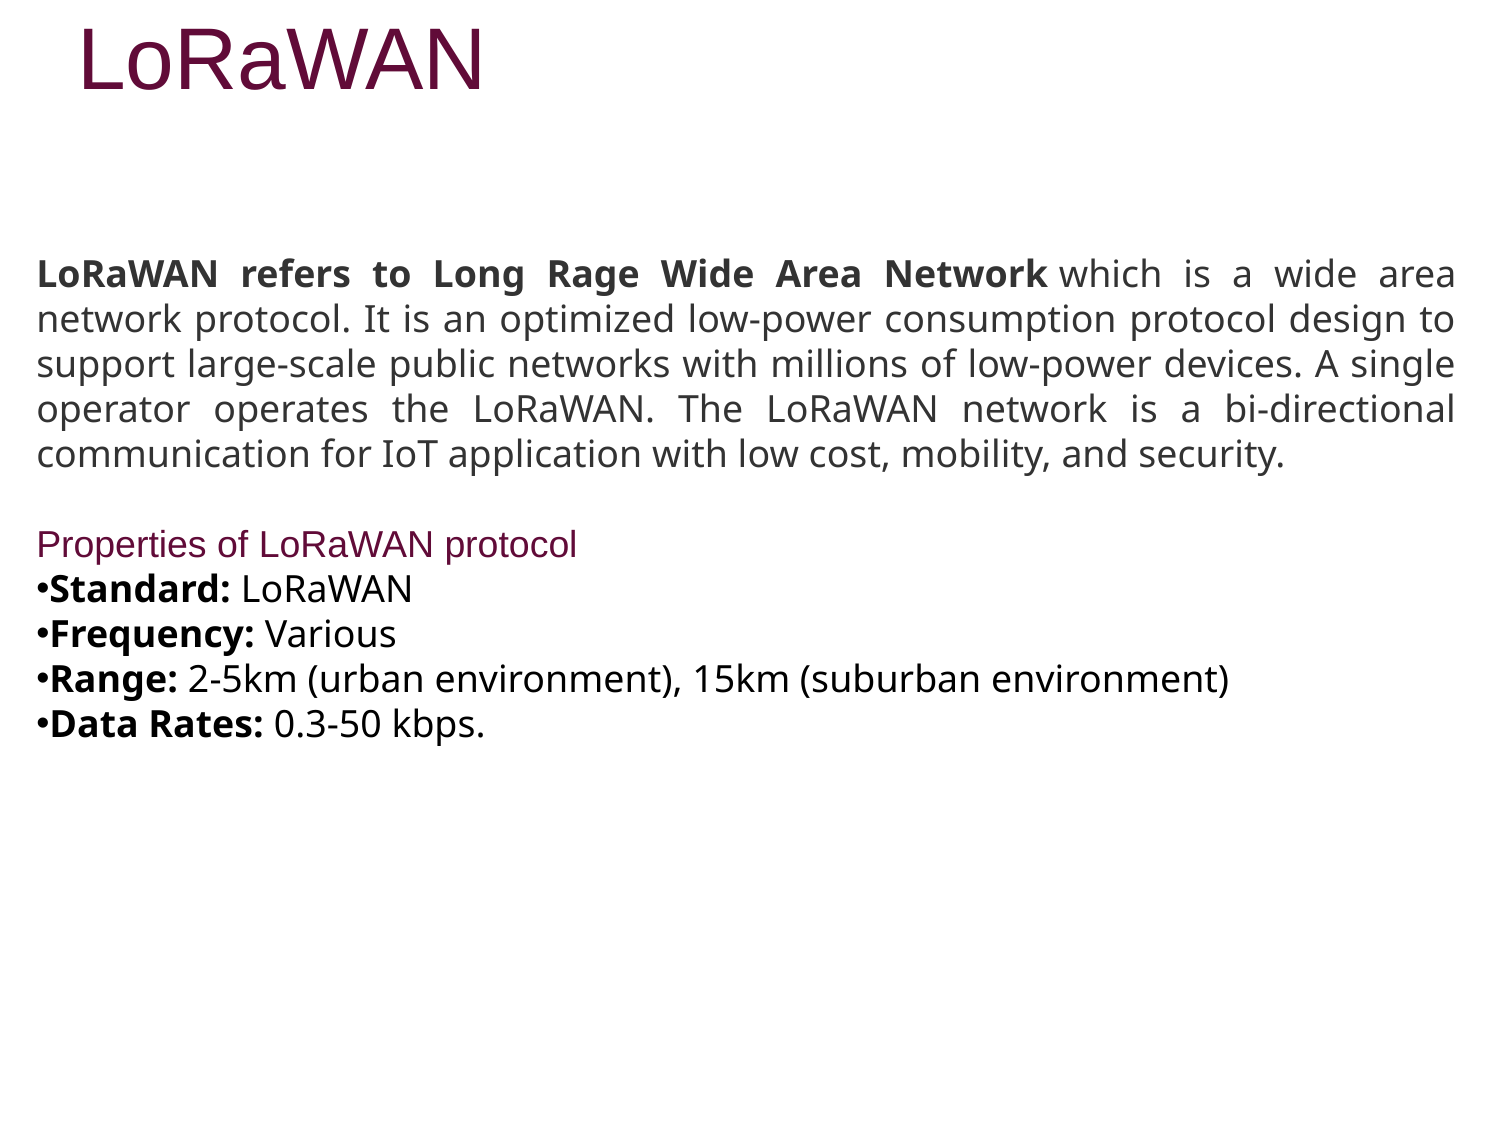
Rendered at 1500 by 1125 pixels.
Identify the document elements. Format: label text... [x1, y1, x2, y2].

title LoRaWAN [77, 1, 1417, 212]
list LoRaWAN refers to Long Rage Wide Area Network which is a wide area network protocol. It is an optimized low-power consumption protocol design to support large-scale public networks with millions of low-power devices. A single operator operates the LoRaWAN. The LoRaWAN network is a bi-directional communication for IoT application with low cost, mobility, and security. Properties of LoRaWAN protocol Standard: LoRaWAN Frequency: Various Range: 2-5km (urban environment), 15km (suburban environment) Data Rates: 0.3-50 kbps. [36, 249, 1457, 888]
